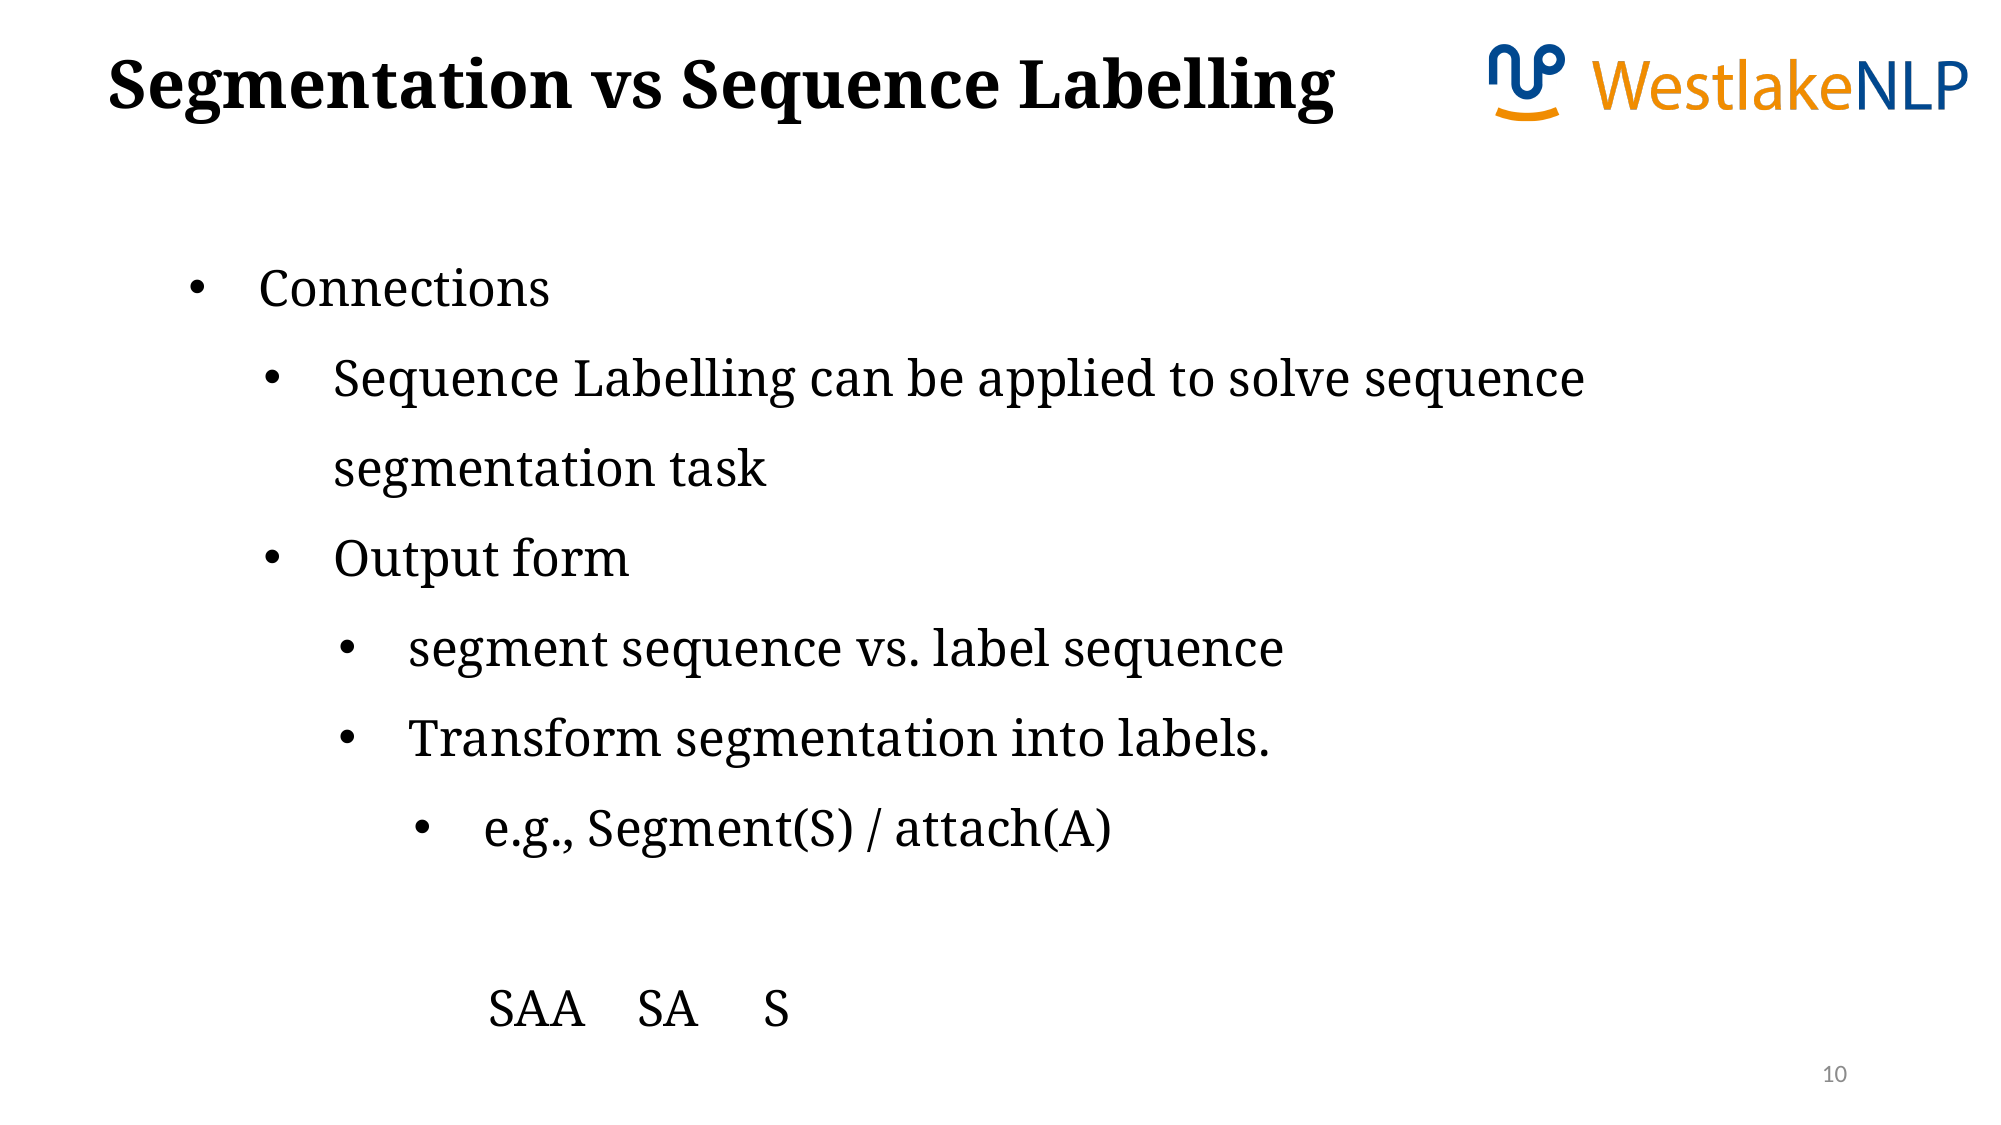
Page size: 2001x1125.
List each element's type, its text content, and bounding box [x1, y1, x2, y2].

text_box Segmentation vs Sequence Labelling [93, 34, 1366, 129]
slide_number 10 [1412, 1042, 1863, 1103]
picture [1459, 0, 2000, 170]
